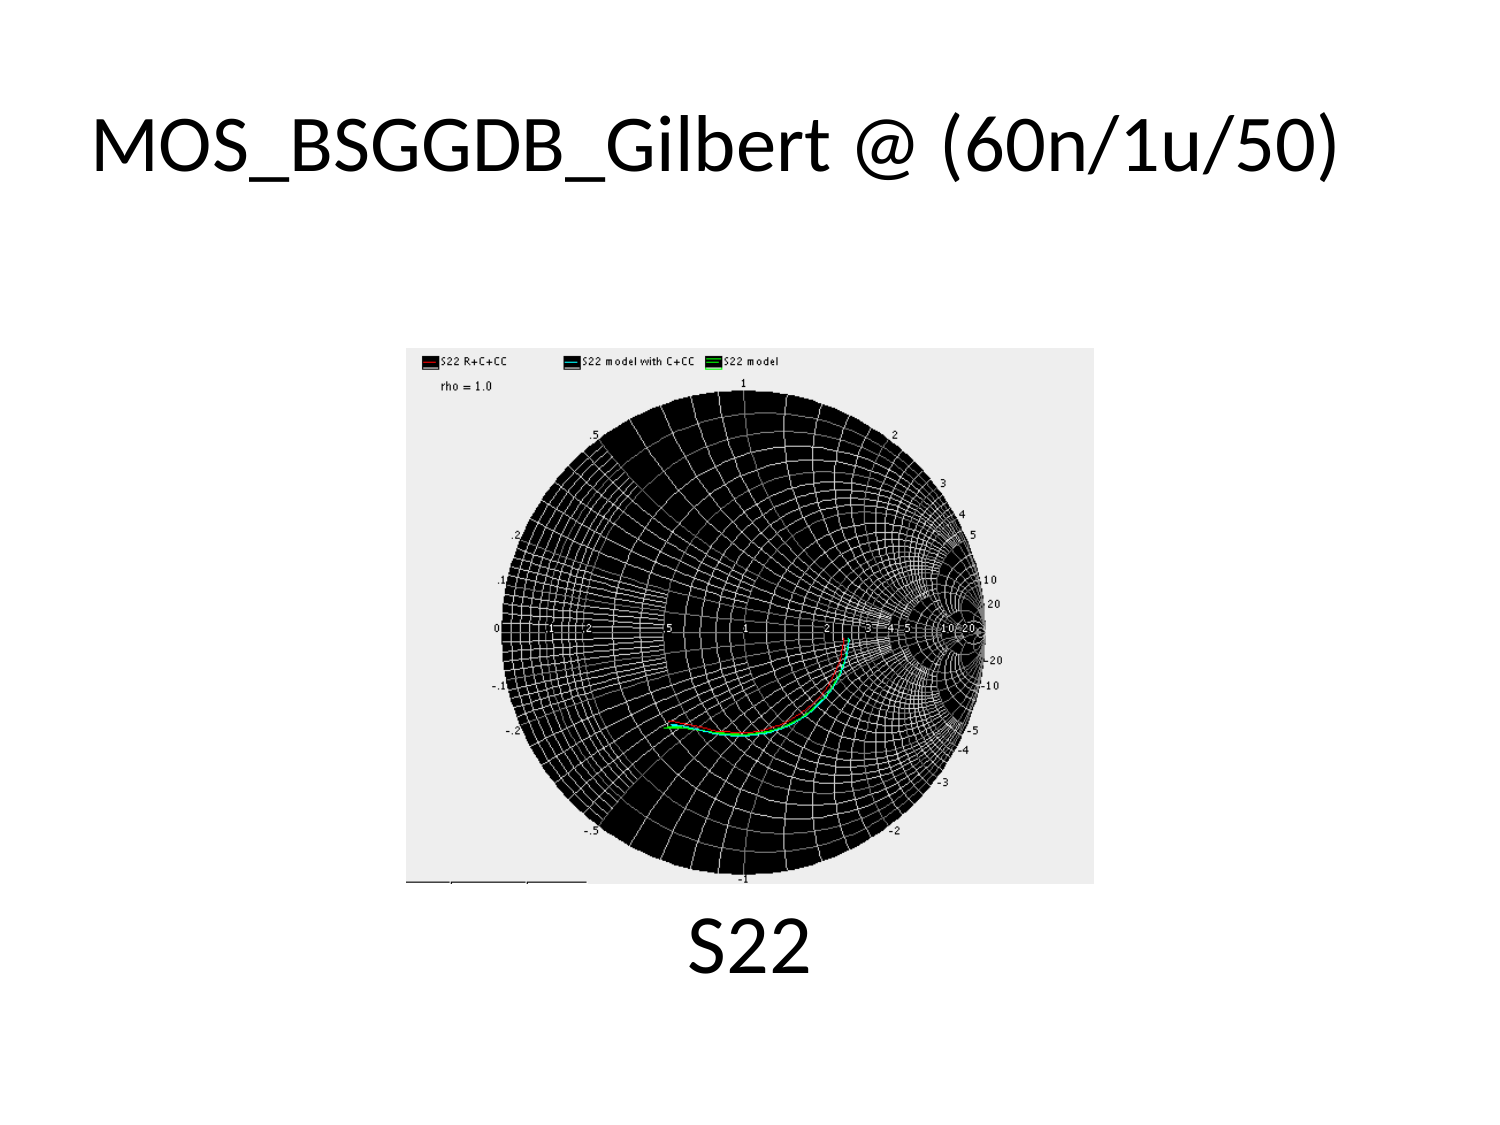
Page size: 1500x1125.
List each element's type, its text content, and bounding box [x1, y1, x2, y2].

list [406, 348, 1094, 885]
title MOS_BSGGDB_Gilbert @ (60n/1u/50) [75, 45, 1425, 233]
text_box S22 [676, 893, 824, 997]
